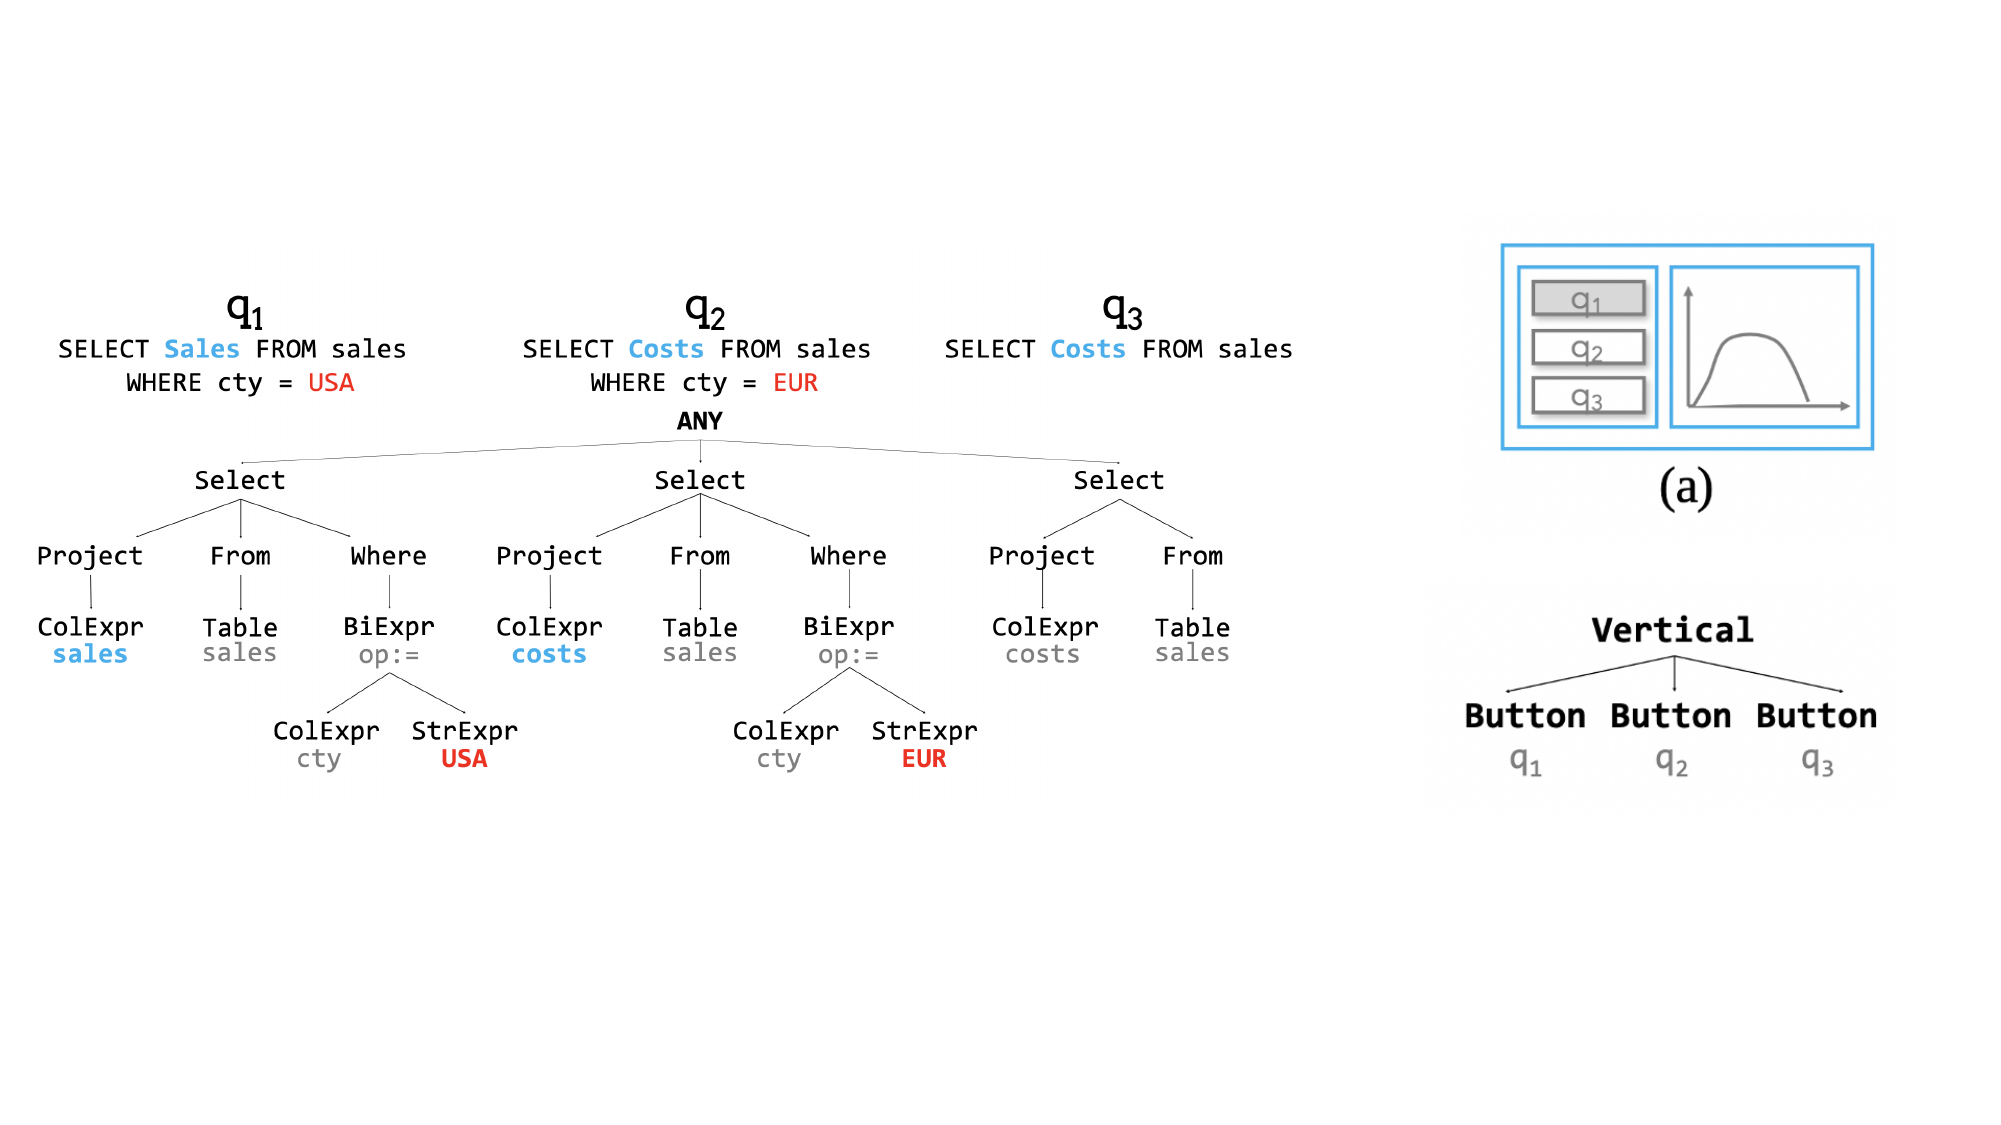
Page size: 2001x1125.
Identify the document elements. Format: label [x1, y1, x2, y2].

picture [1459, 210, 1897, 542]
picture [1421, 578, 1897, 814]
picture [0, 247, 1379, 814]
